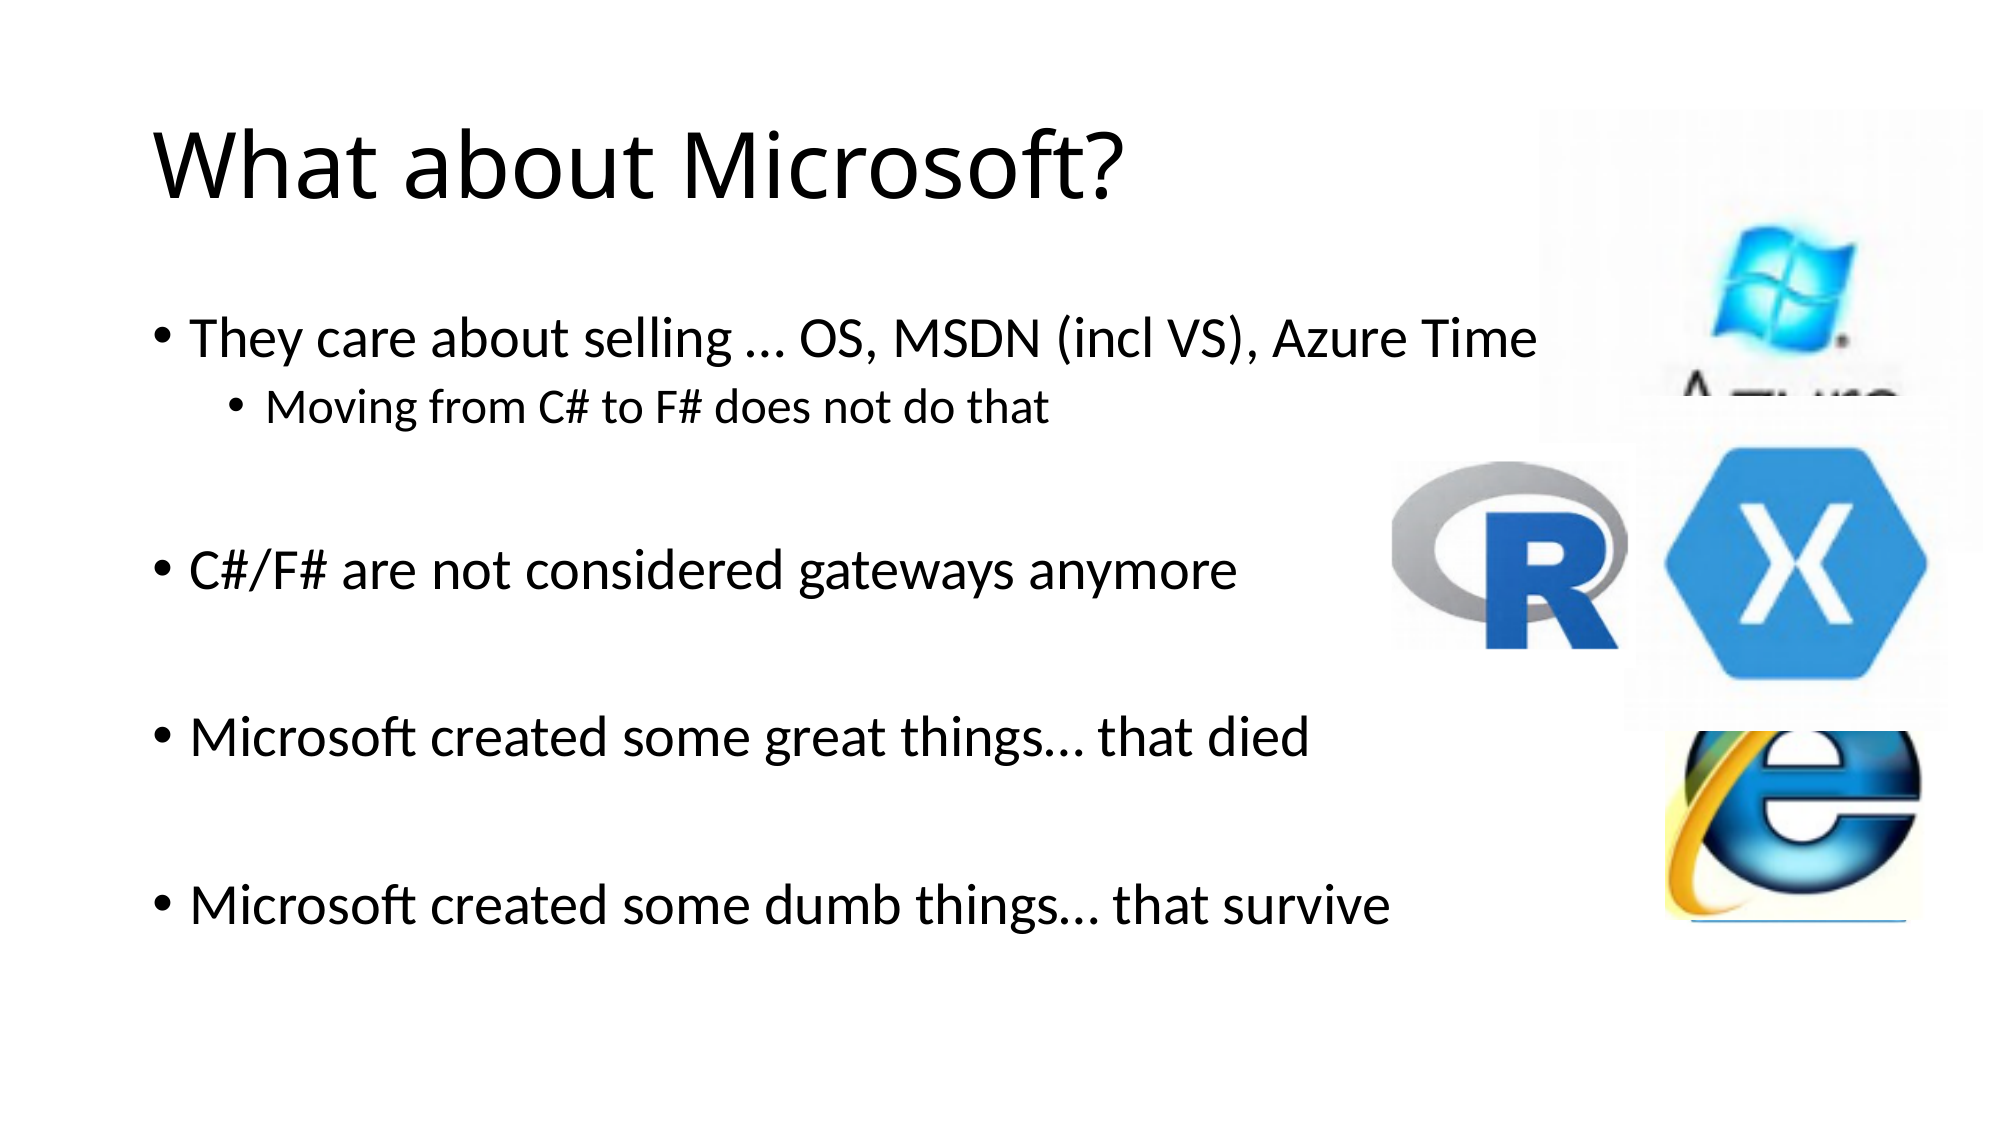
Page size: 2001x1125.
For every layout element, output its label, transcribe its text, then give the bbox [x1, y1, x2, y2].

list They care about selling … OS, MSDN (incl VS), Azure Time Moving from C# to F# does not do that C#/F# are not considered gateways anymore Microsoft created some great things… that died Microsoft created some dumb things… that survive [137, 299, 1575, 998]
title What about Microsoft? [137, 59, 1863, 278]
picture [1539, 108, 1983, 731]
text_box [1385, 396, 1947, 731]
picture [1665, 731, 1927, 927]
